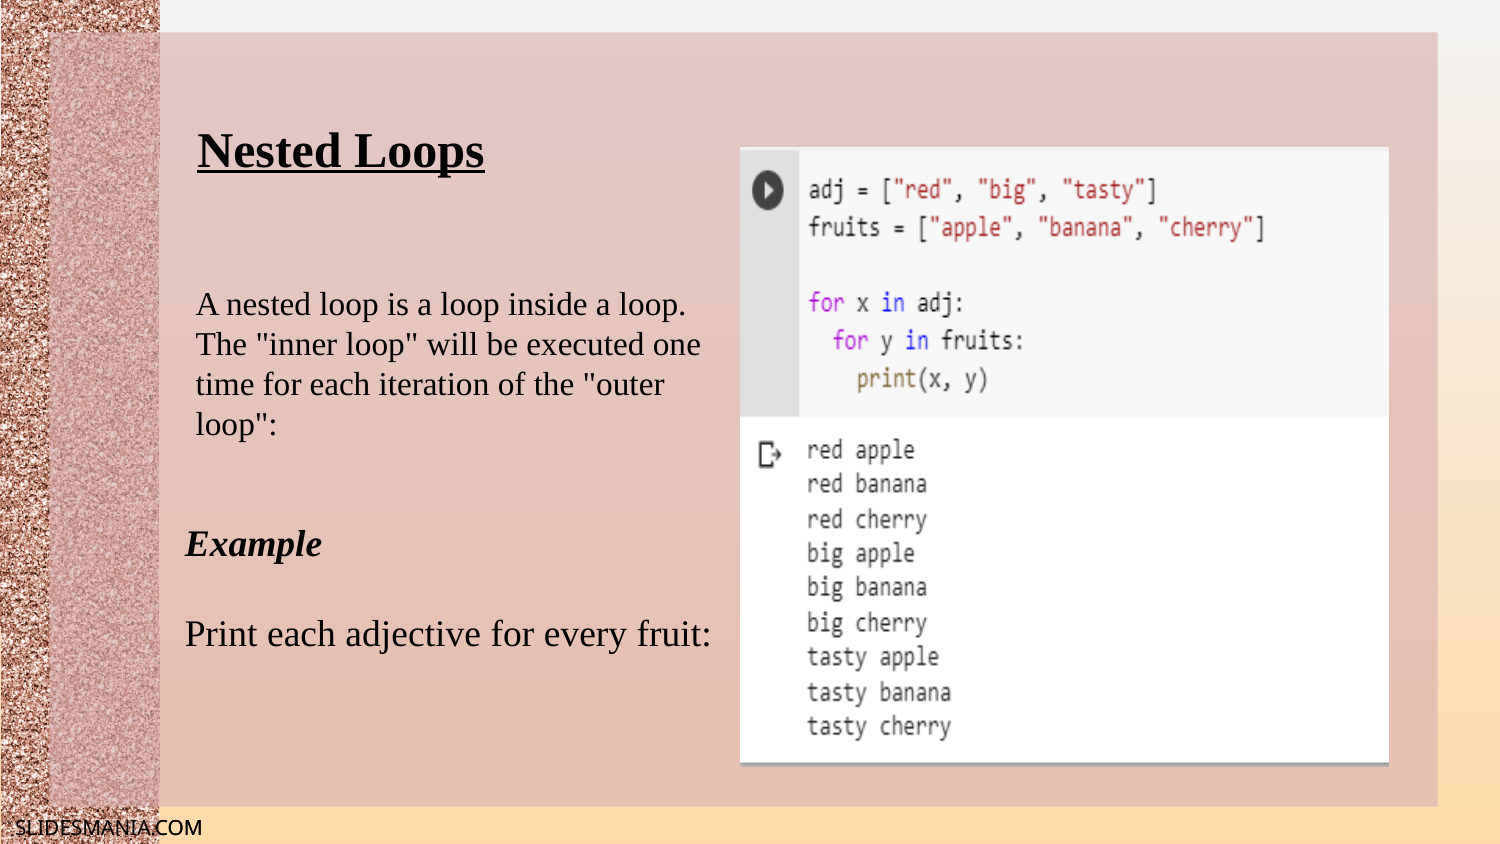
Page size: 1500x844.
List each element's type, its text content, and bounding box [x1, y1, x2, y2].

text_box A nested loop is a loop inside a loop. The "inner loop" will be executed one time for each iteration of the "outer loop": [180, 274, 734, 450]
picture [739, 147, 1389, 767]
text_box Nested Loops [182, 109, 500, 185]
picture [0, 0, 160, 844]
text_box Example Print each adjective for every fruit: [170, 511, 734, 662]
